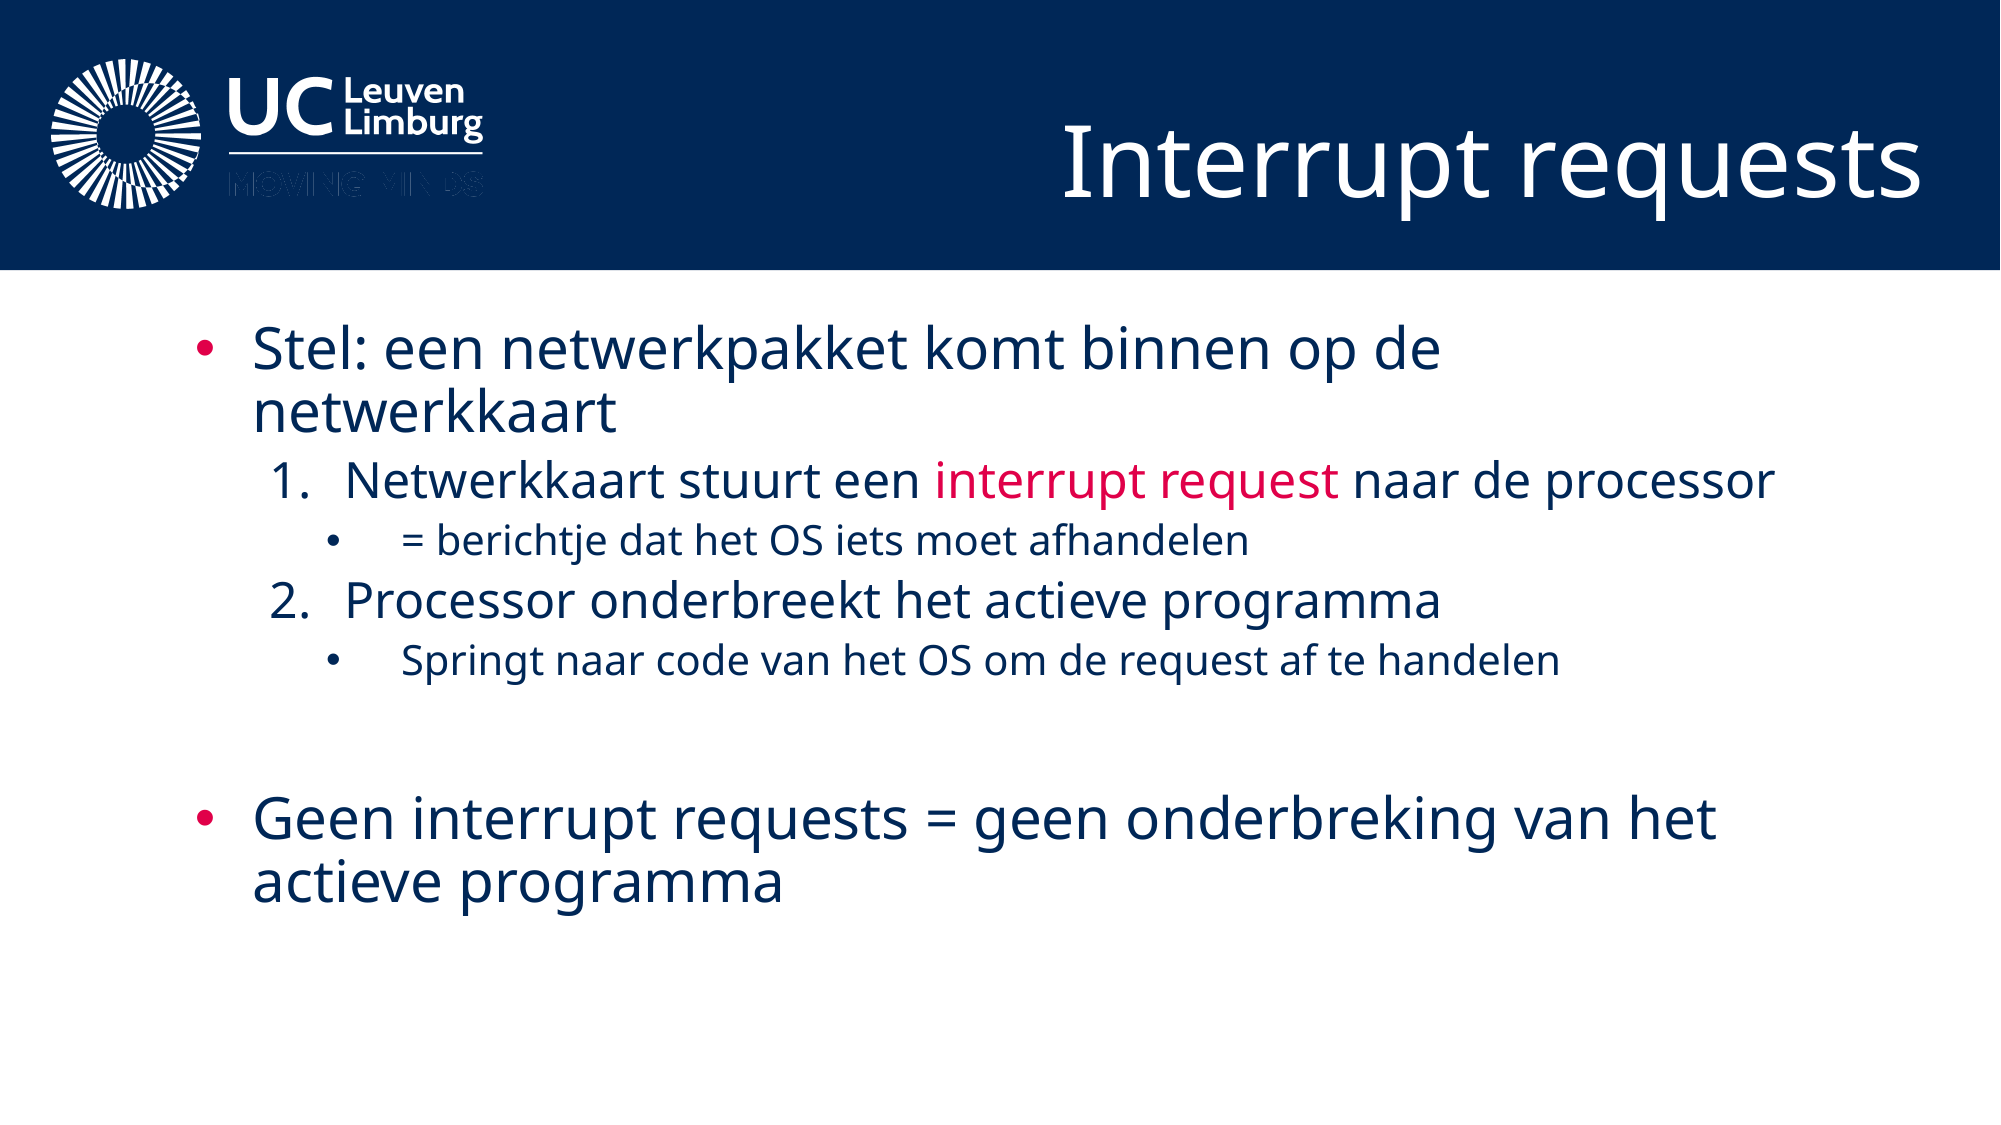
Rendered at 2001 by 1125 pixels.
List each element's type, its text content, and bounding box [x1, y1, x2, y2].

title Interrupt requests [307, 59, 1940, 271]
list Stel: een netwerkpakket komt binnen op de netwerkkaart Netwerkkaart stuurt een interrupt request naar de processor = berichtje dat het OS iets moet afhandelen Processor onderbreekt het actieve programma Springt naar code van het OS om de request af te handelen Geen interrupt requests = geen onderbreking van het actieve programma [179, 311, 1812, 1008]
picture [51, 59, 307, 209]
